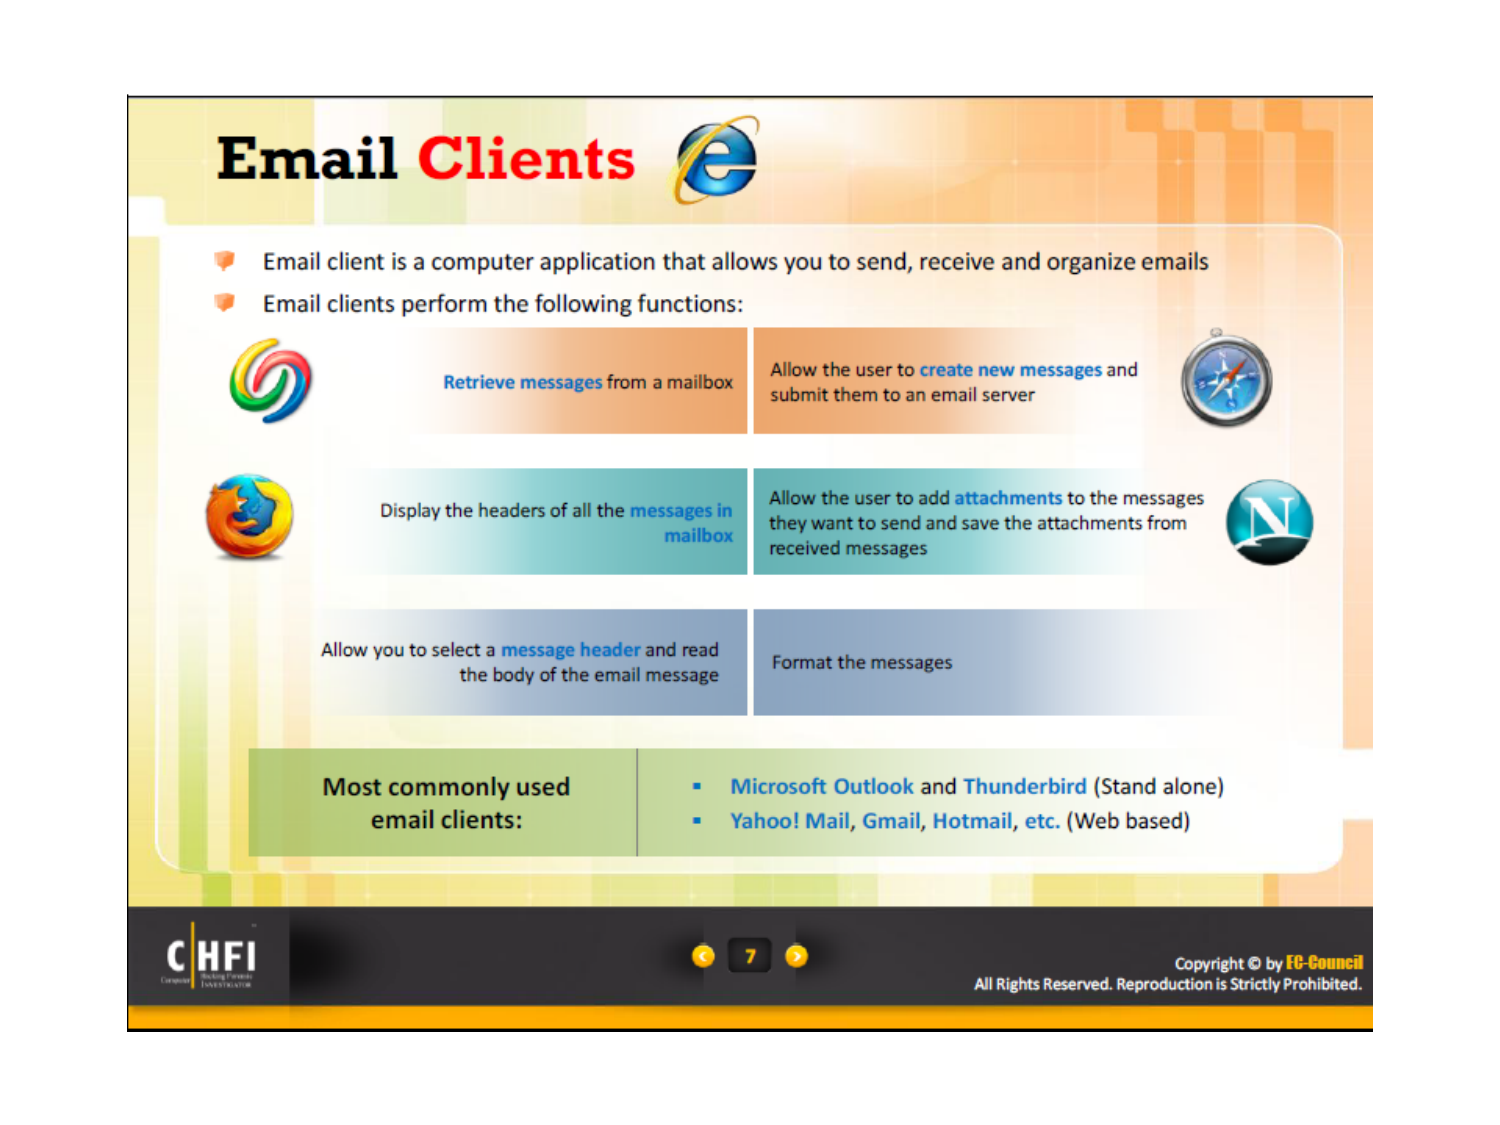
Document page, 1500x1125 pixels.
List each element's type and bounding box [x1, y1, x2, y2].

picture [127, 93, 1373, 1032]
